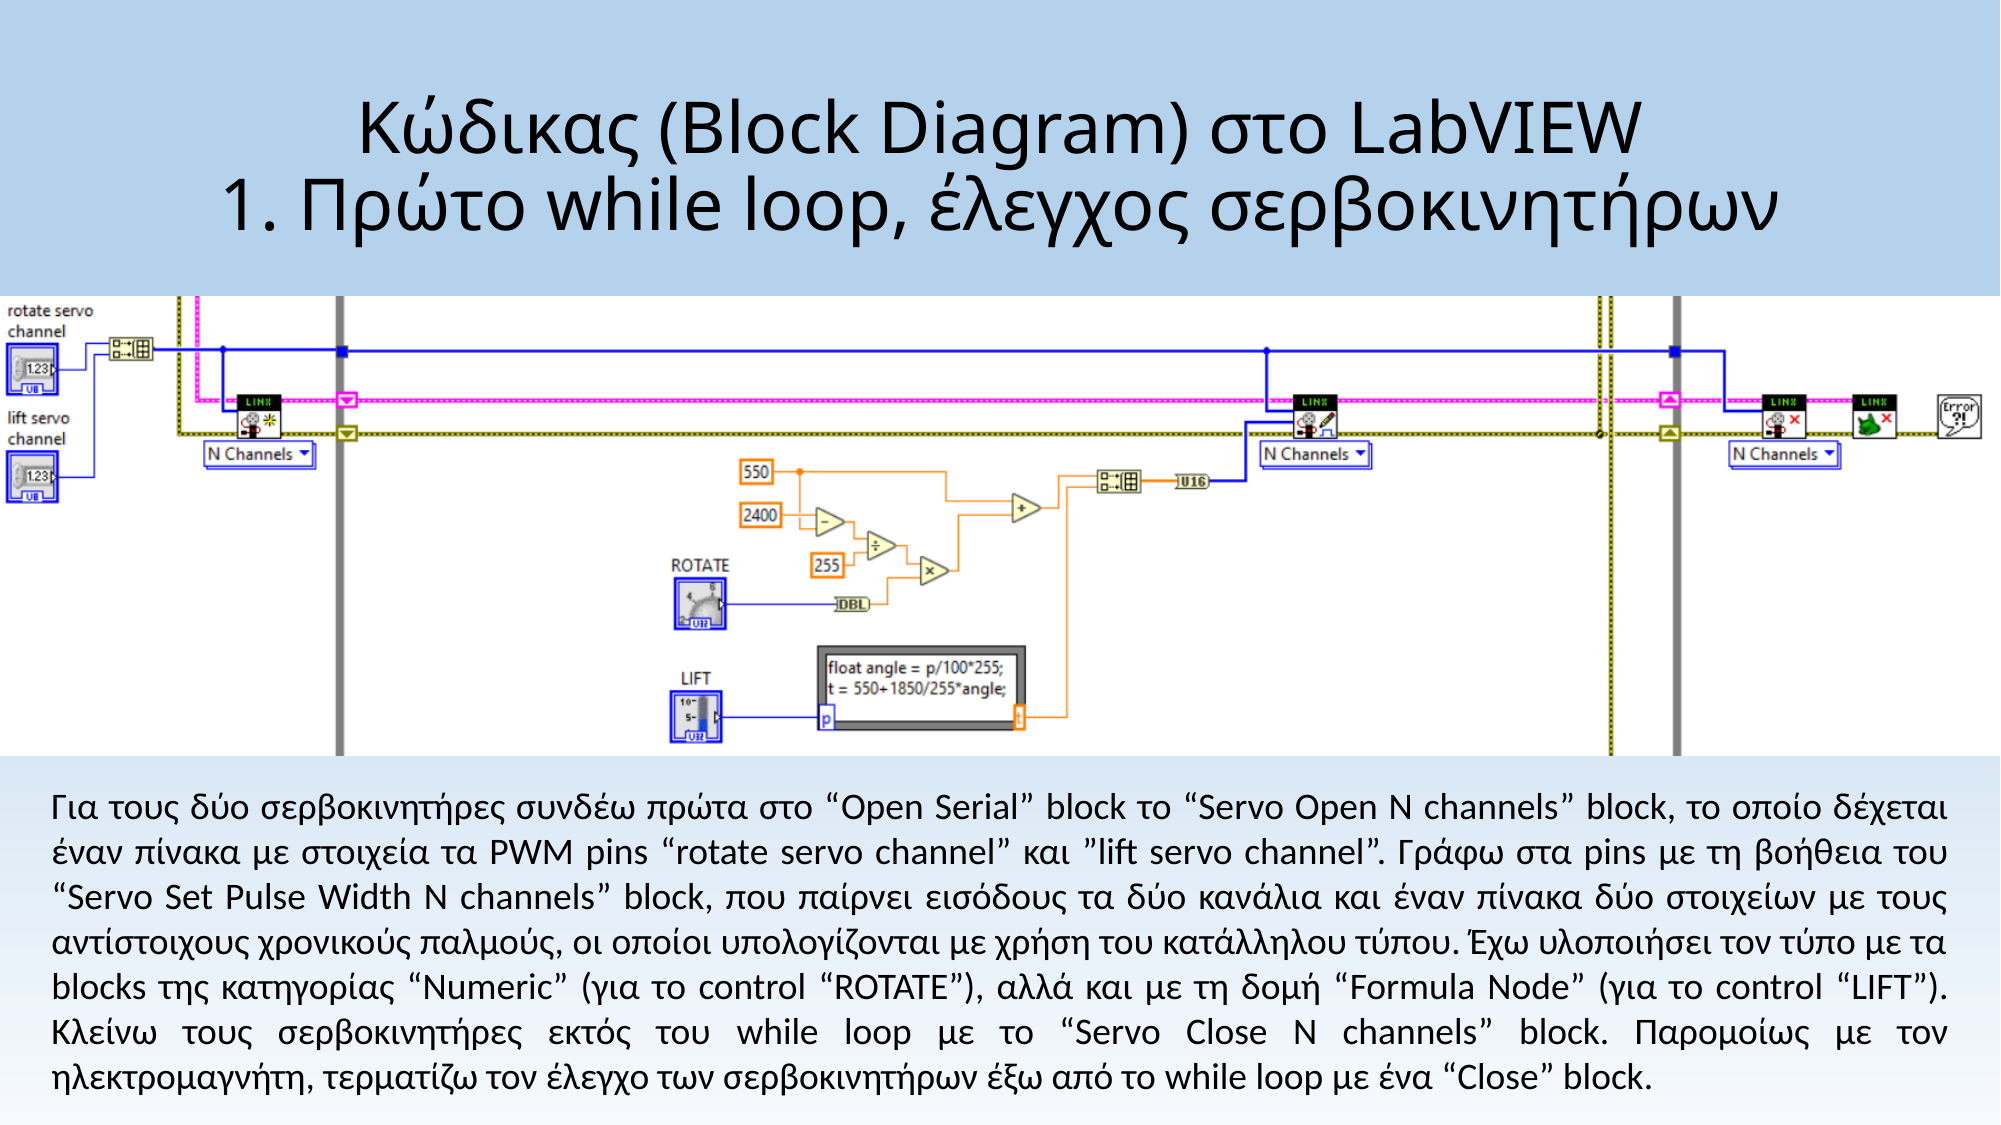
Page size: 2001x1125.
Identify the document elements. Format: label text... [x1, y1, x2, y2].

picture [0, 296, 2000, 756]
text_box Για τους δύο σερβοκινητήρες συνδέω πρώτα στο “Open Serial” block το “Servo Open N channels” block, το οποίο δέχεται έναν πίνακα με στοιχεία τα PWM pins “rotate servo channel” και ”lift servo channel”. Γράφω στα pins με τη βοήθεια του “Servo Set Pulse Width N channels” block, που παίρνει εισόδους τα δύο κανάλια και έναν πίνακα δύο στοιχείων με τους αντίστοιχους χρονικούς παλμούς, οι οποίοι υπολογίζονται με χρήση του κατάλληλου τύπου. Έχω υλοποιήσει τον τύπο με τα blocks της κατηγορίας “Numeric” (για το control “ROTATE”), αλλά και με τη δομή “Formula Node” (για το control “LIFT”). Κλείνω τους σερβοκινητήρες εκτός του while loop με το “Servo Close N channels” block. Παρομοίως με τον ηλεκτρομαγνήτη, τερματίζω τον έλεγχο των σερβοκινητήρων έξω από το while loop με ένα “Close” block. [36, 775, 1964, 1105]
title Κώδικας (Block Diagram) στο LabVIEW 1. Πρώτο while loop, έλεγχος σερβοκινητήρων [137, 59, 1863, 278]
